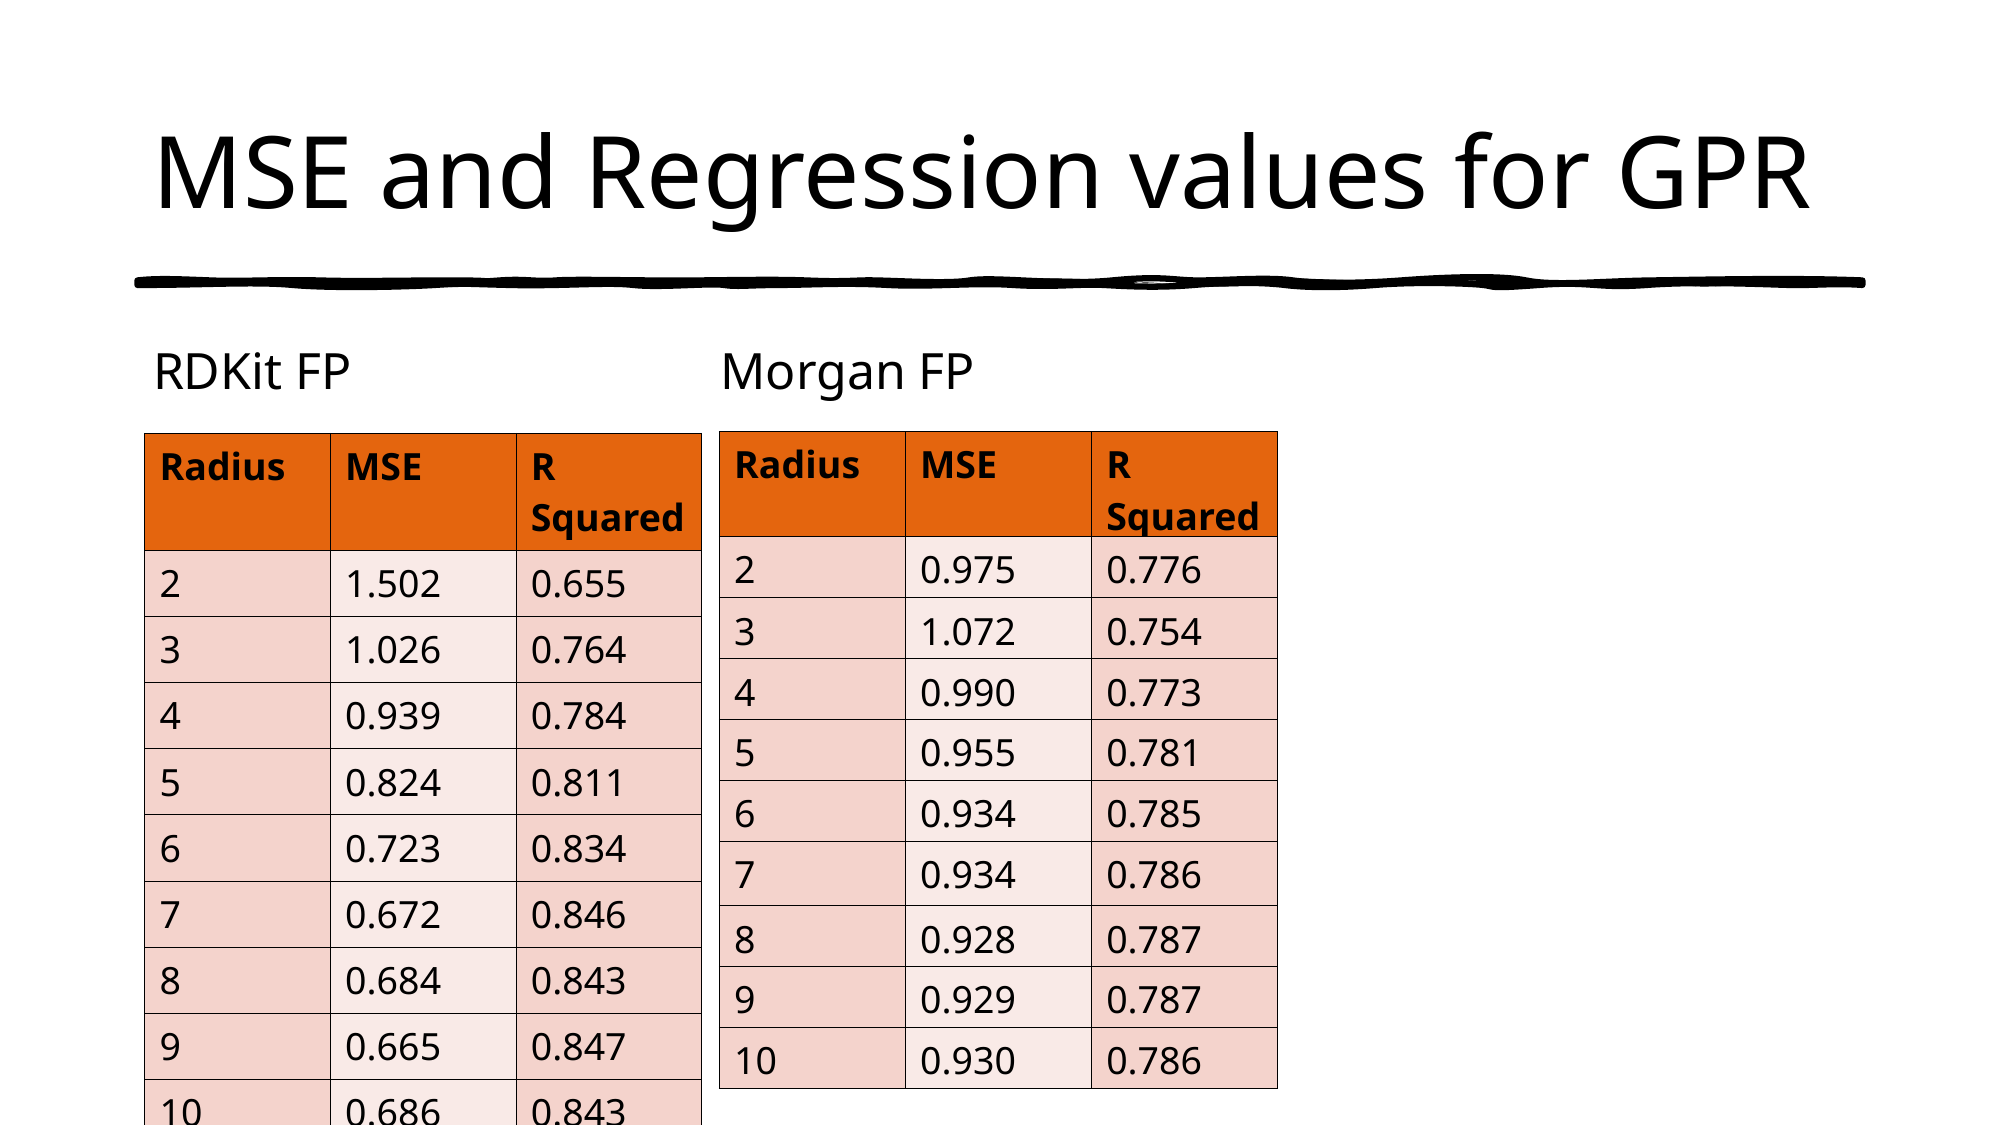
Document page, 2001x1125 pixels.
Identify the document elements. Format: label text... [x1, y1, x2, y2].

table_cell 4 [720, 659, 905, 719]
table_cell 7 [720, 842, 905, 905]
table_cell 0.928 [906, 906, 1091, 966]
table_header MSE [331, 434, 516, 550]
title MSE and Regression values for GPR [137, 59, 1863, 278]
table_cell 0.786 [1092, 842, 1277, 905]
table_cell 0.785 [1092, 781, 1277, 841]
table_cell 0.975 [906, 537, 1091, 597]
table_cell 6 [720, 781, 905, 841]
table_cell 0.655 [517, 551, 701, 616]
table_header Radius [720, 432, 905, 536]
table_header R Squared [1092, 432, 1277, 536]
table_header MSE [906, 432, 1091, 536]
table_cell 0.824 [331, 749, 516, 814]
table_cell 1.026 [331, 617, 516, 682]
table_cell 4 [145, 683, 330, 748]
table_cell 0.787 [1092, 906, 1277, 966]
table_cell 3 [145, 617, 330, 682]
table_cell 2 [145, 551, 330, 616]
table_cell 0.934 [906, 842, 1091, 905]
table_cell 0.811 [517, 749, 701, 814]
text_box RDKit FP [138, 332, 705, 408]
table_cell 0.686 [331, 1080, 516, 1125]
table_cell 1.502 [331, 551, 516, 616]
table_cell 8 [145, 948, 330, 1013]
table_cell 0.847 [517, 1014, 701, 1079]
table_cell 0.955 [906, 720, 1091, 780]
table_cell 0.764 [517, 617, 701, 682]
table_cell 0.990 [906, 659, 1091, 719]
table_cell 0.672 [331, 882, 516, 947]
table_cell 0.930 [906, 1028, 1091, 1088]
table_cell 0.843 [517, 948, 701, 1013]
table_cell 0.934 [906, 781, 1091, 841]
table_cell 5 [720, 720, 905, 780]
table_cell 1.072 [906, 598, 1091, 658]
table_cell 0.929 [906, 967, 1091, 1027]
table_cell 8 [720, 906, 905, 966]
table_cell 0.843 [517, 1080, 701, 1125]
table_cell 0.939 [331, 683, 516, 748]
table_cell 0.846 [517, 882, 701, 947]
table_cell 10 [145, 1080, 330, 1125]
table_cell 0.787 [1092, 967, 1277, 1027]
table_cell 3 [720, 598, 905, 658]
table_header Radius [145, 434, 330, 550]
table_cell 2 [720, 537, 905, 597]
table_cell 0.754 [1092, 598, 1277, 658]
table_cell 9 [145, 1014, 330, 1079]
table_cell 0.773 [1092, 659, 1277, 719]
table_cell 0.684 [331, 948, 516, 1013]
table_header R Squared [517, 434, 701, 550]
table_cell 0.723 [331, 815, 516, 881]
table_cell 0.776 [1092, 537, 1277, 597]
table_cell 10 [720, 1028, 905, 1088]
table_cell 0.665 [331, 1014, 516, 1079]
text_box Morgan FP [705, 332, 1206, 408]
table_cell 0.781 [1092, 720, 1277, 780]
table_cell 9 [720, 967, 905, 1027]
table_cell 0.784 [517, 683, 701, 748]
table_cell 0.786 [1092, 1028, 1277, 1088]
table_cell 0.834 [517, 815, 701, 881]
table_cell 7 [145, 882, 330, 947]
table_cell 5 [145, 749, 330, 814]
table_cell 6 [145, 815, 330, 881]
